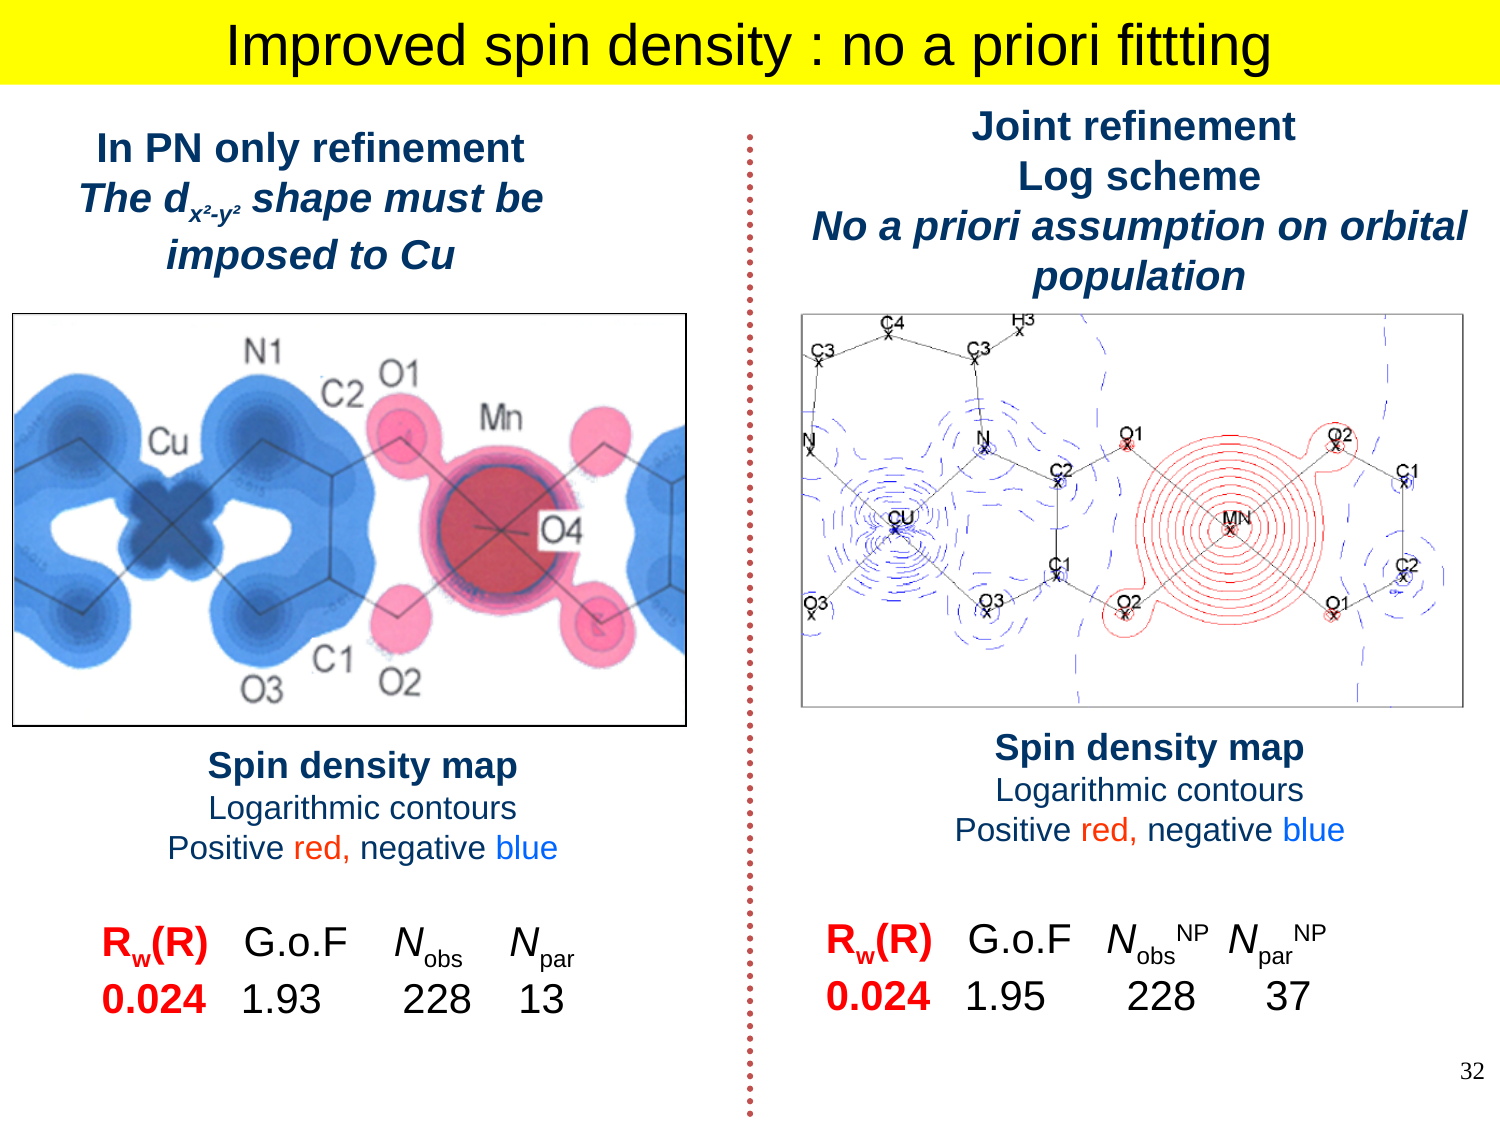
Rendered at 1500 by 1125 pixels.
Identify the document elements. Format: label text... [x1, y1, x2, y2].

text_box Spin density map Logarithmic contours Positive red, negative blue [816, 716, 1484, 855]
text_box Joint refinement Log scheme No a priori assumption on orbital population [790, 91, 1489, 406]
picture [761, 288, 1471, 729]
text_box Rw(R) G.o.F Nobs Npar 0.024 1.93 228 13 [87, 907, 626, 1029]
text_box Improved spin density : no a priori fittting [0, 0, 1500, 85]
text_box Rw(R) G.o.F NobsNP NparNP 0.024 1.95 228 37 [811, 905, 1456, 1027]
text_box 32 [1149, 1046, 1500, 1125]
picture [13, 314, 686, 726]
text_box Spin density map Logarithmic contours Positive red, negative blue [23, 734, 703, 873]
text_box In PN only refinement The dx²-y² shape must be imposed to Cu [13, 113, 621, 312]
